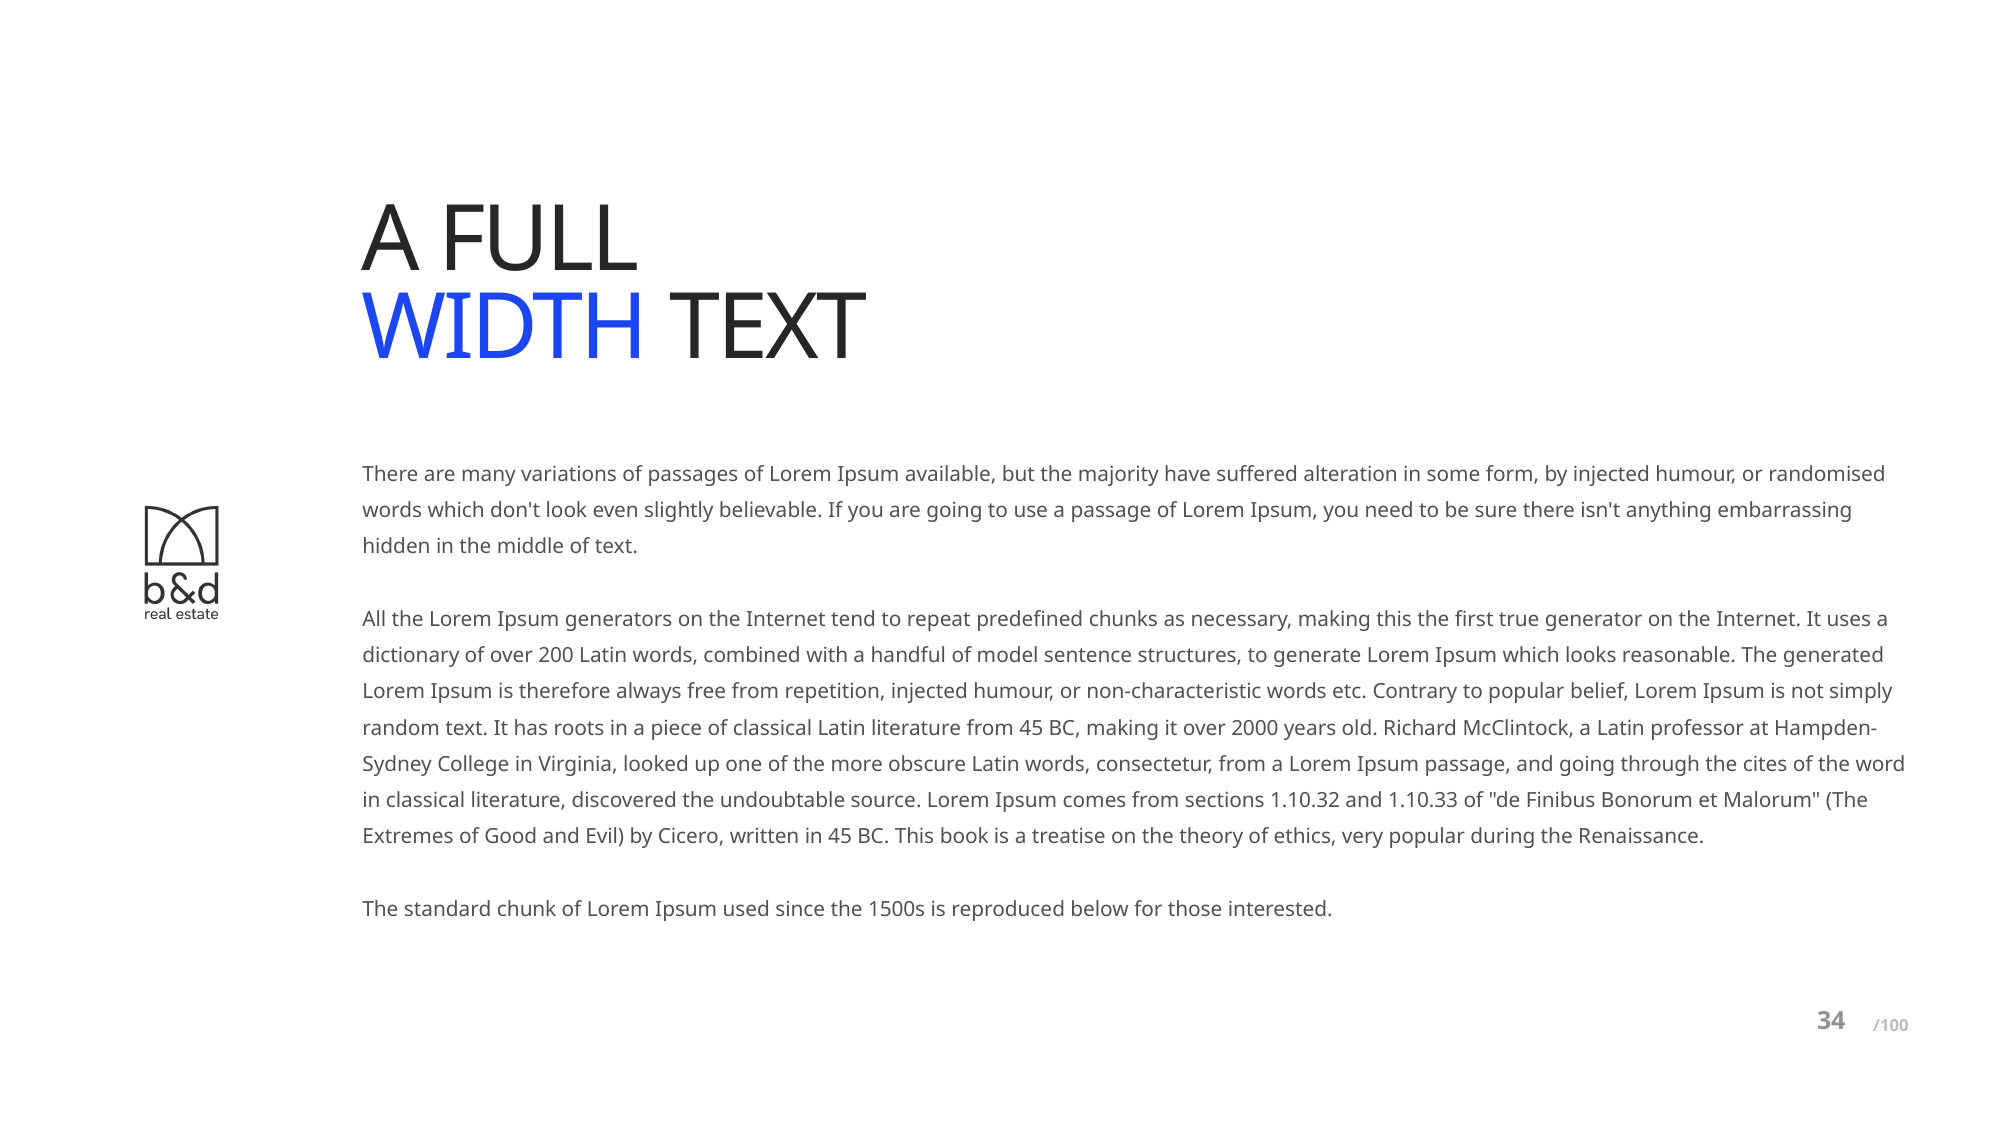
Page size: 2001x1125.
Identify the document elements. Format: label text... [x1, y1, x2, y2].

text_box There are many variations of passages of Lorem Ipsum available, but the majority have suffered alteration in some form, by injected humour, or randomised words which don't look even slightly believable. If you are going to use a passage of Lorem Ipsum, you need to be sure there isn't anything embarrassing hidden in the middle of text. All the Lorem Ipsum generators on the Internet tend to repeat predefined chunks as necessary, making this the first true generator on the Internet. It uses a dictionary of over 200 Latin words, combined with a handful of model sentence structures, to generate Lorem Ipsum which looks reasonable. The generated Lorem Ipsum is therefore always free from repetition, injected humour, or non-characteristic words etc. Contrary to popular belief, Lorem Ipsum is not simply random text. It has roots in a piece of classical Latin literature from 45 BC, making it over 2000 years old. Richard McClintock, a Latin professor at Hampden-Sydney College in Virginia, looked up one of the more obscure Latin words, consectetur, from a Lorem Ipsum passage, and going through the cites of the word in classical literature, discovered the undoubtable source. Lorem Ipsum comes from sections 1.10.32 and 1.10.33 of "de Finibus Bonorum et Malorum" (The Extremes of Good and Evil) by Cicero, written in 45 BC. This book is a treatise on the theory of ethics, very popular during the Renaissance. The standard chunk of Lorem Ipsum used since the 1500s is reproduced below for those interested. [362, 449, 1907, 1003]
slide_number 34 [1817, 1003, 1902, 1040]
picture [143, 505, 219, 620]
title A FULL WIDTH TEXT [361, 168, 1305, 413]
